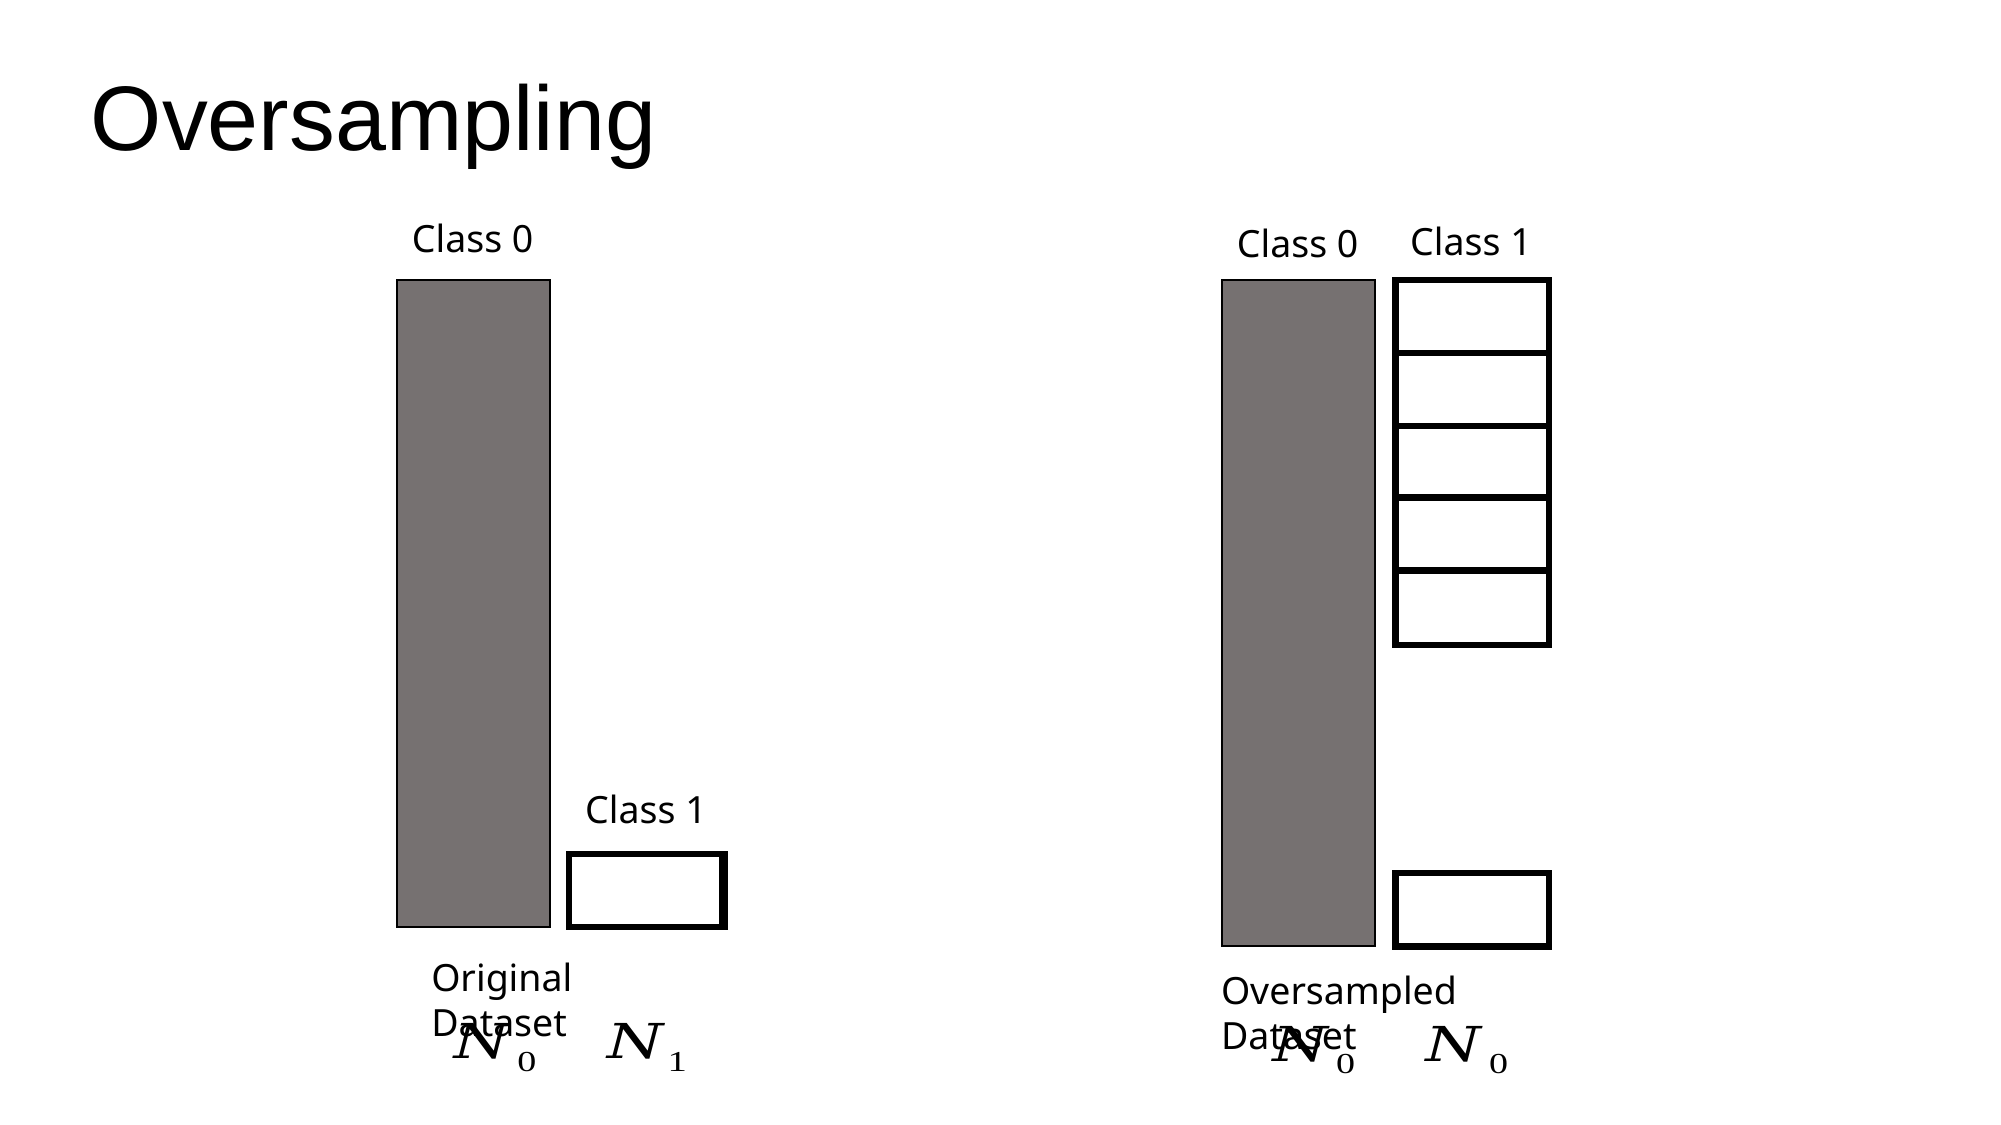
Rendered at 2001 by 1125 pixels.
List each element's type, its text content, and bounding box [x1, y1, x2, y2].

text_box [1394, 872, 1550, 947]
text_box Class 0 [1222, 213, 1376, 273]
text_box [1394, 279, 1550, 354]
text_box Class 0 [397, 207, 551, 268]
text_box Class 1 [1395, 210, 1549, 271]
title Oversampling [75, 57, 1801, 184]
text_box [1221, 279, 1376, 947]
text_box [1394, 499, 1550, 571]
text_box [1394, 354, 1550, 427]
text_box [396, 279, 551, 928]
text_box Oversampled Dataset [1206, 959, 1585, 1065]
text_box Class 1 [570, 778, 724, 839]
text_box [568, 853, 723, 928]
text_box [1394, 571, 1550, 646]
text_box [1394, 427, 1550, 499]
text_box Original Dataset [416, 946, 725, 1052]
